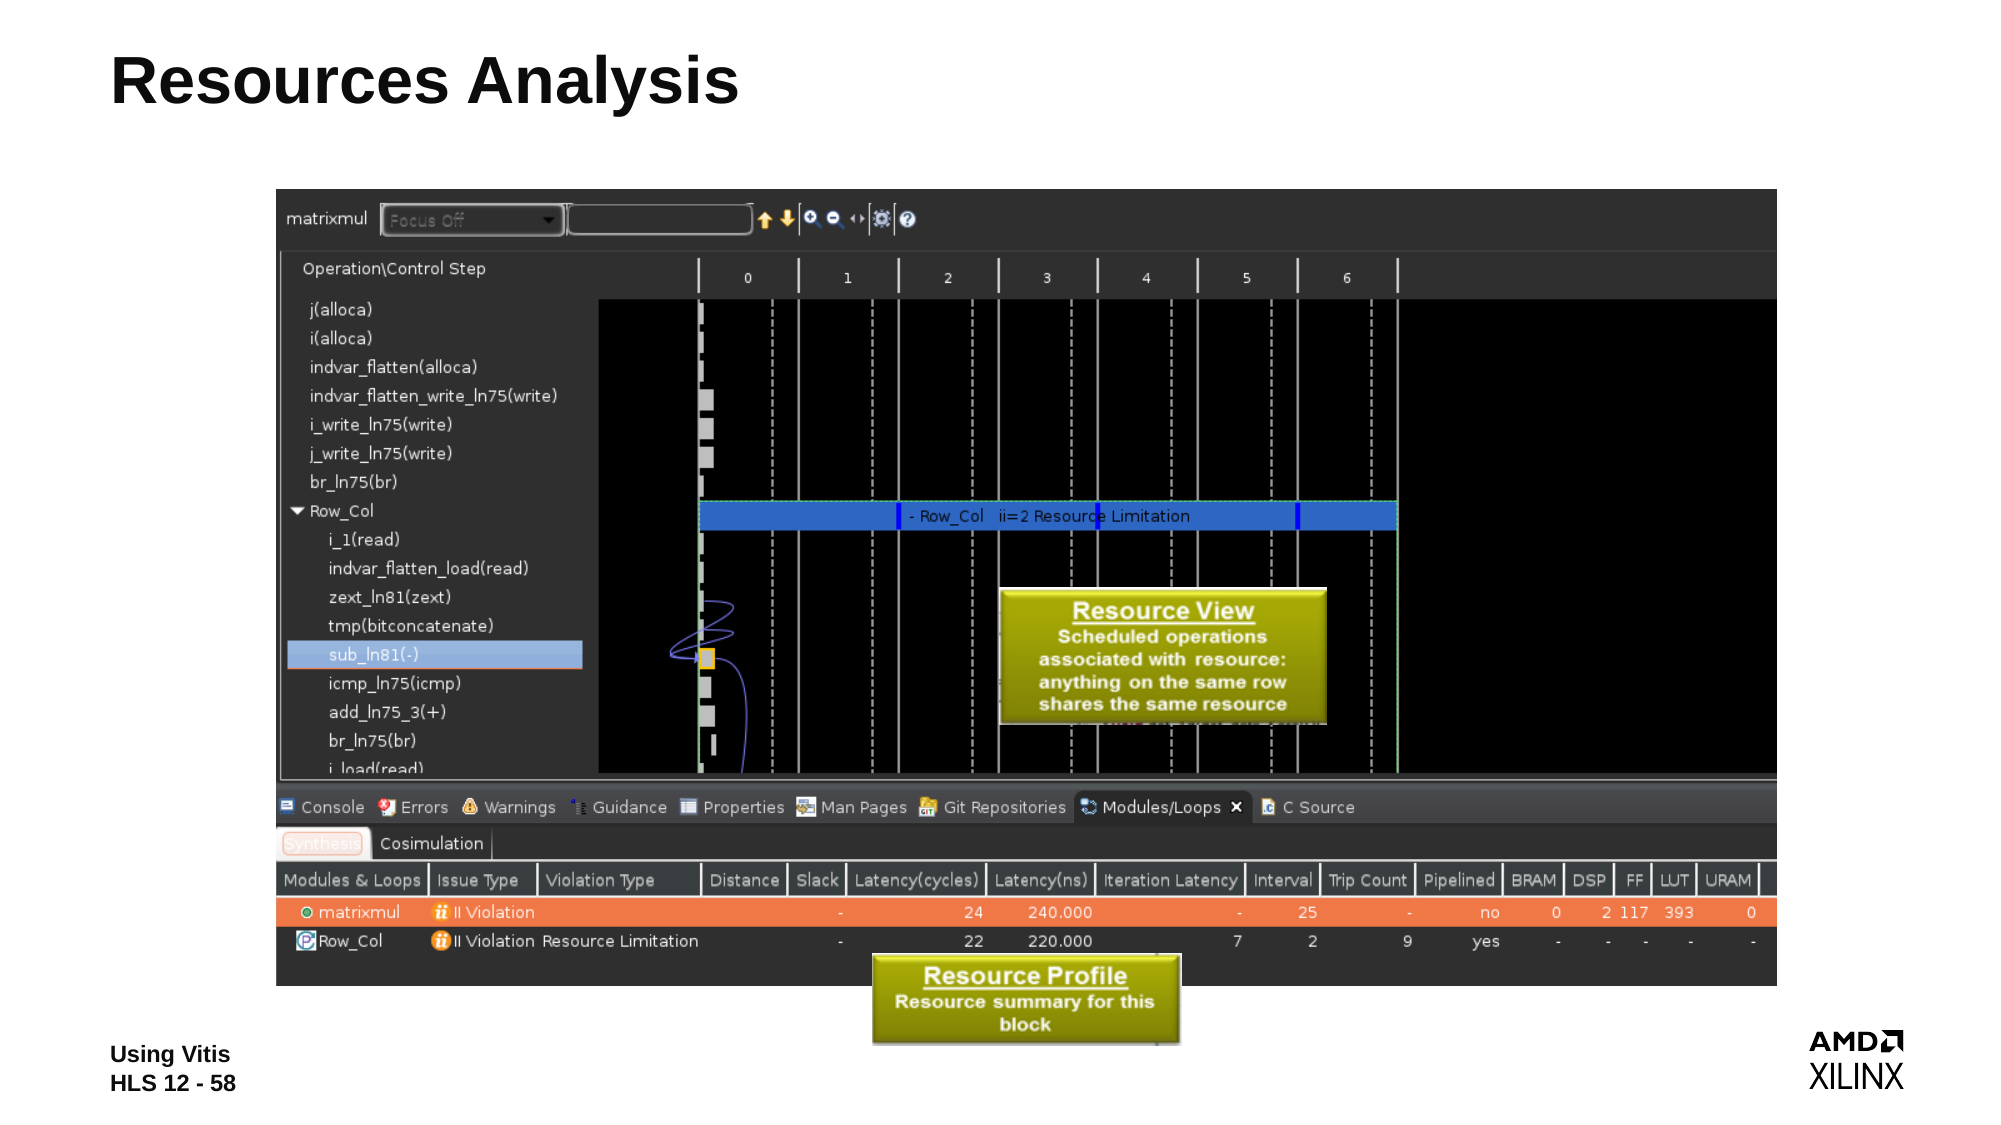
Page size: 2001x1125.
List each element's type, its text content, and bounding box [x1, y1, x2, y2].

slide_number Using Vitis HLS 12 - 58 [95, 1037, 255, 1098]
picture [276, 189, 1777, 1046]
title Resources Analysis [95, 38, 1905, 199]
picture [1809, 1030, 1904, 1089]
